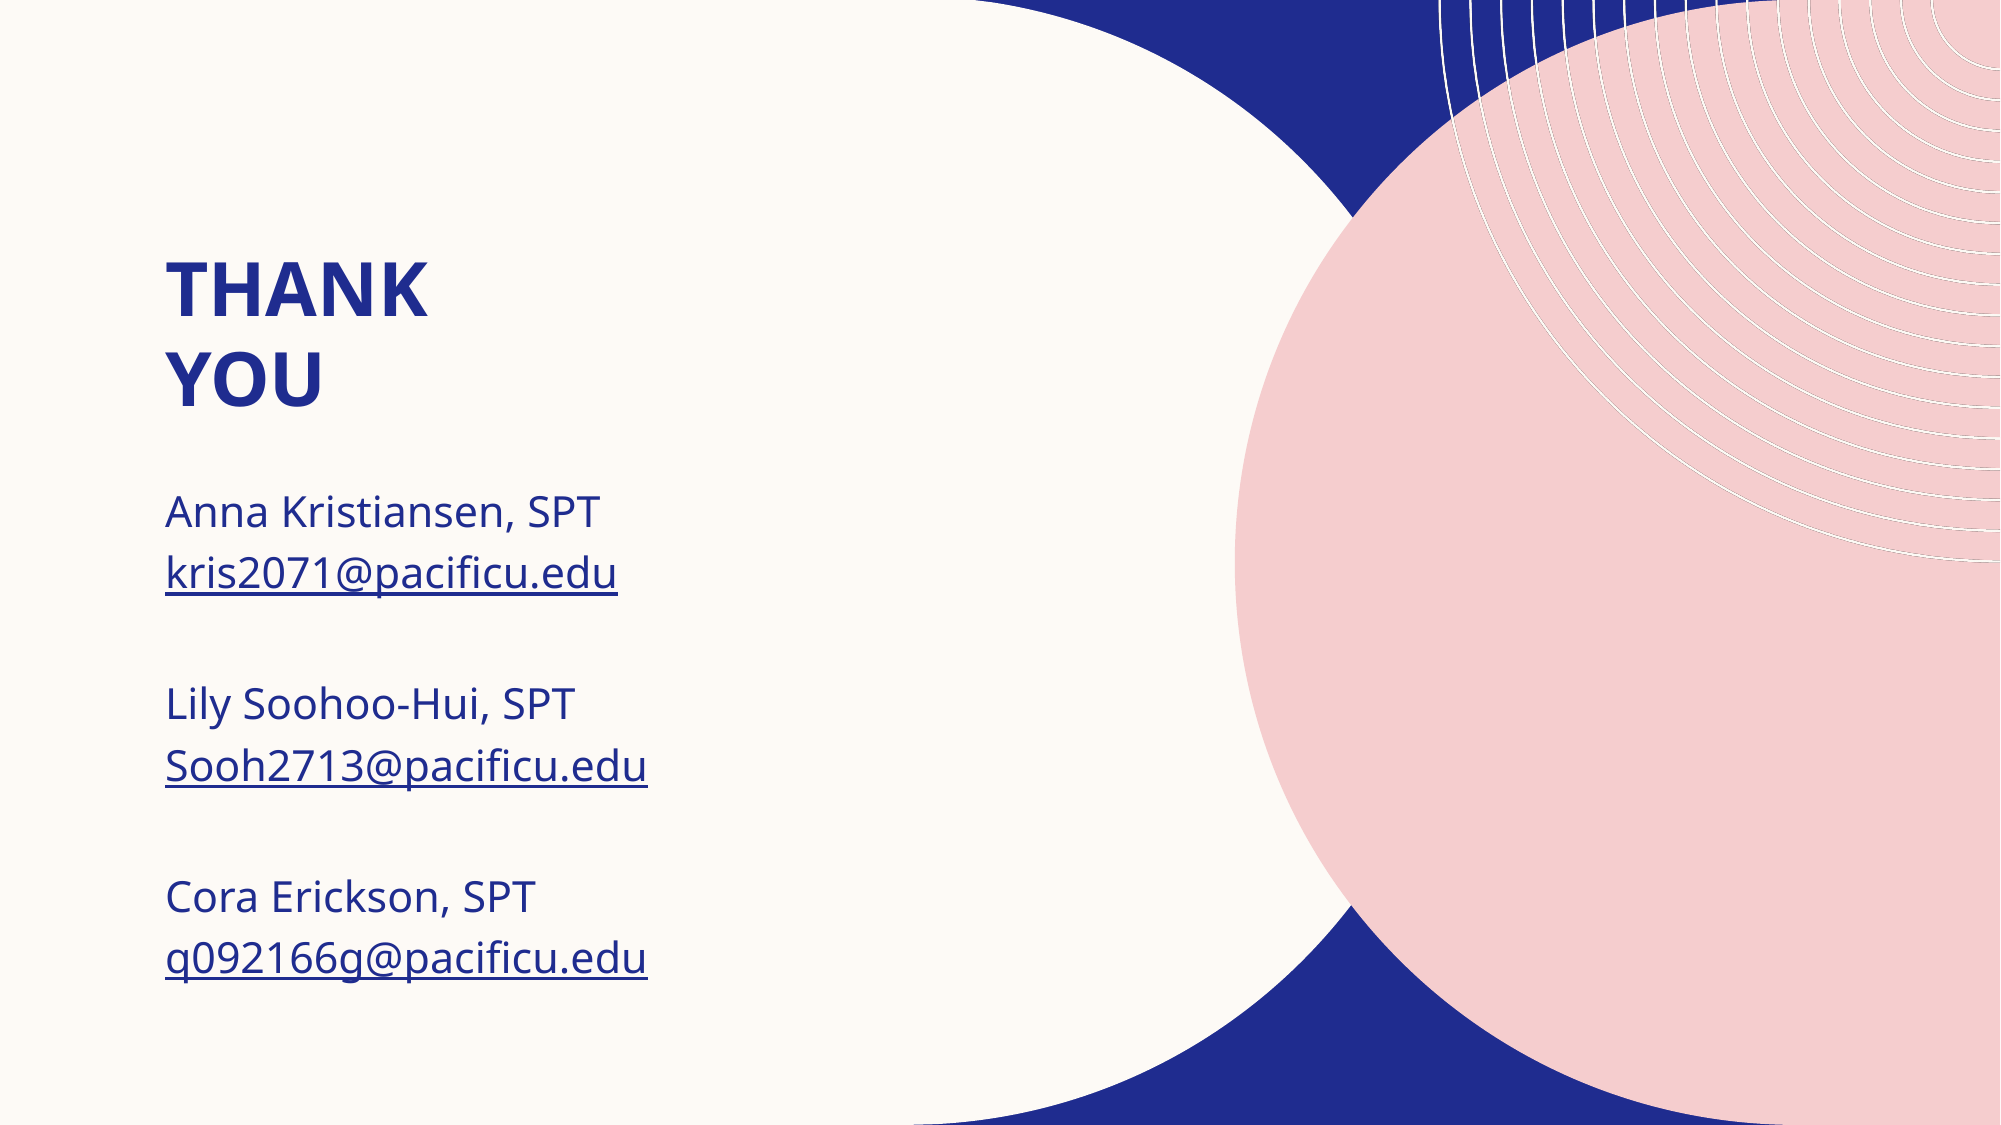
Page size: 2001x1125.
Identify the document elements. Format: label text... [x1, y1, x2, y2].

picture [1438, 0, 2001, 563]
subtitle Anna Kristiansen, SPT kris2071@pacificu.edu Lily Soohoo-Hui, SPT Sooh2713@pacificu.edu Cora Erickson, SPT q092166g@pacificu.edu [150, 484, 760, 993]
title Thank you [150, 139, 1088, 422]
